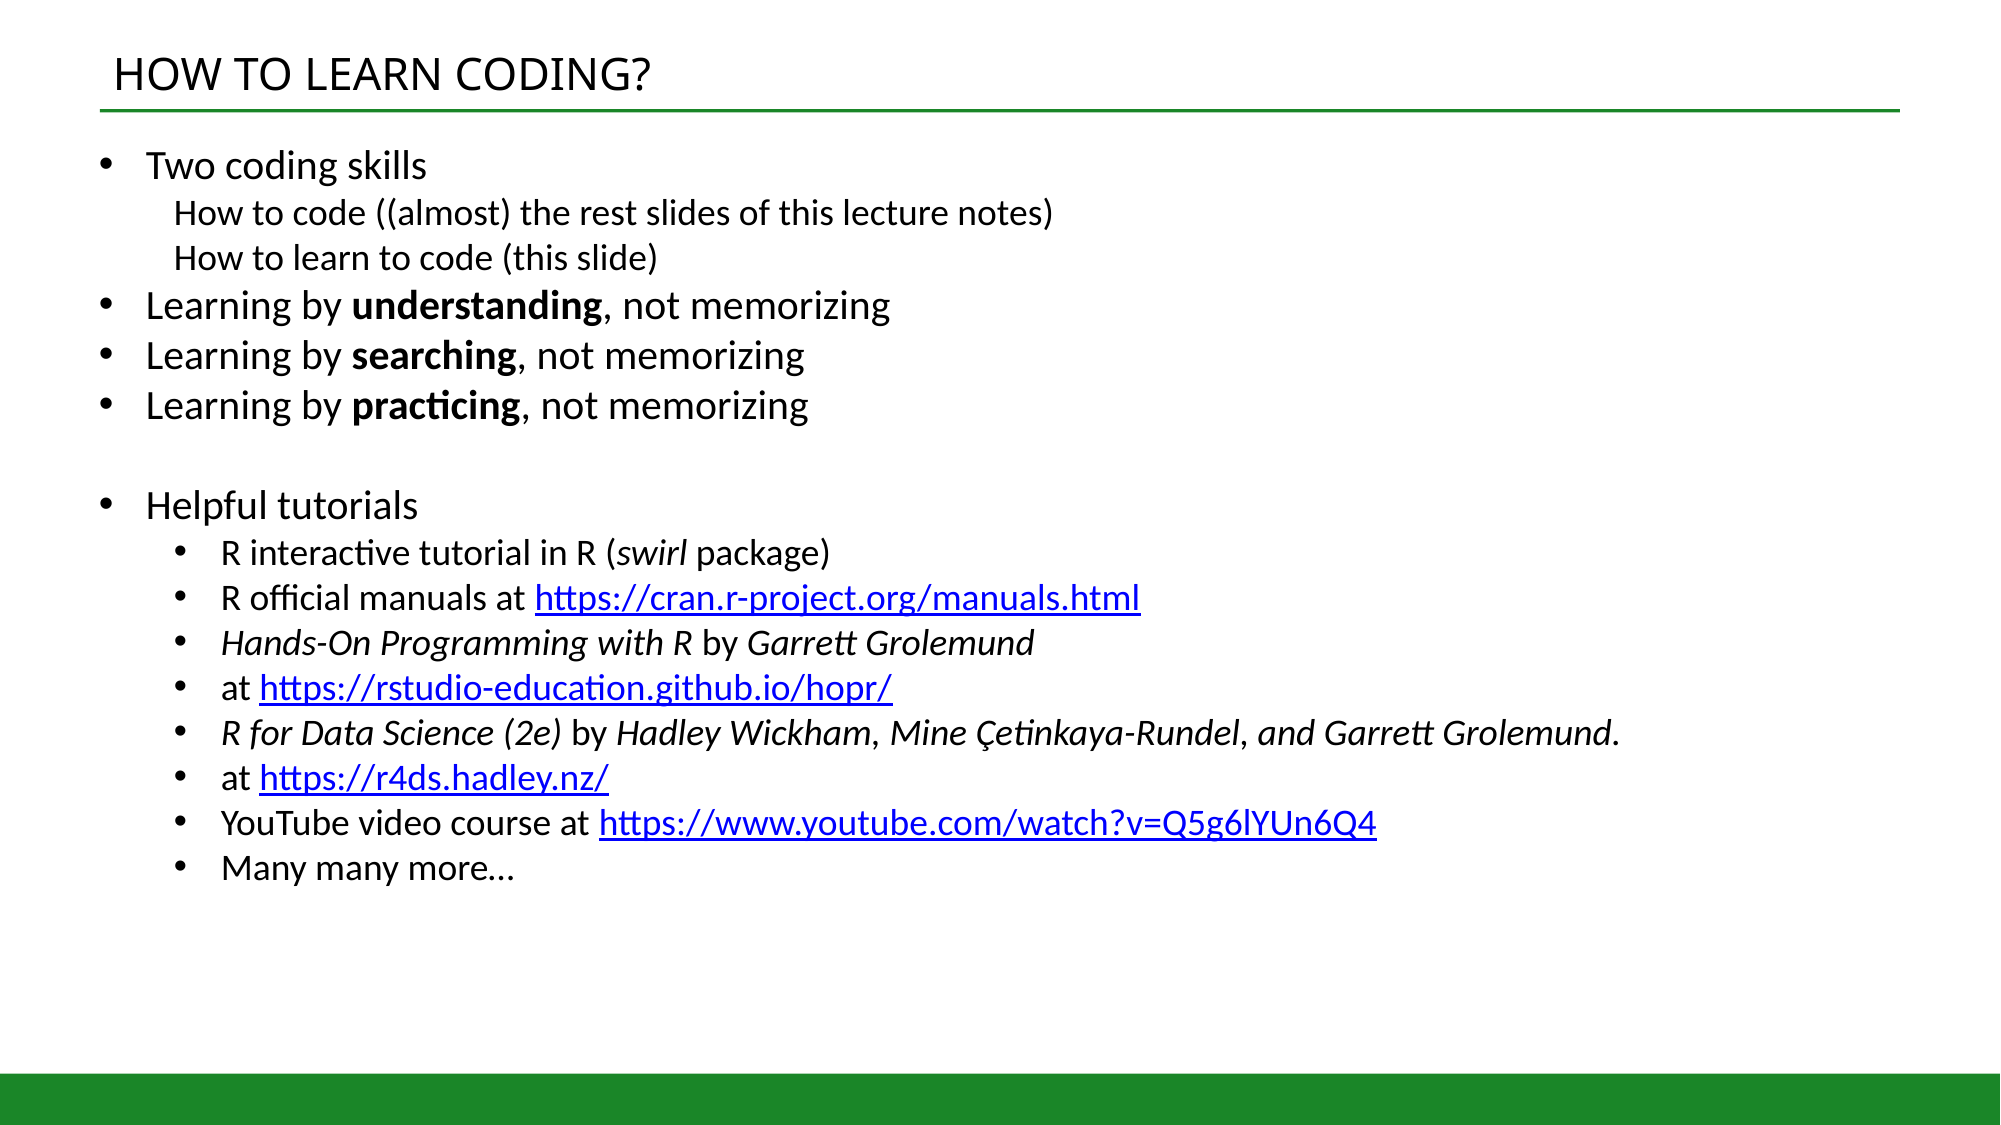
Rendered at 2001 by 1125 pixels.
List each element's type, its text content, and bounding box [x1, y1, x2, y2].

list Two coding skills How to code ((almost) the rest slides of this lecture notes) How to learn to code (this slide) Learning by understanding, not memorizing Learning by searching, not memorizing Learning by practicing, not memorizing Helpful tutorials R interactive tutorial in R (swirl package) R official manuals at https://cran.r-project.org/manuals.html Hands-On Programming with R by Garrett Grolemund at https://rstudio-education.github.io/hopr/ R for Data Science (2e) by Hadley Wickham, Mine Çetinkaya-Rundel, and Garrett Grolemund. at https://r4ds.hadley.nz/ YouTube video course at https://www.youtube.com/watch?v=Q5g6lYUn6Q4 Many many more… [98, 138, 1901, 905]
title HOW TO LEARN CODING? [112, 45, 1292, 100]
